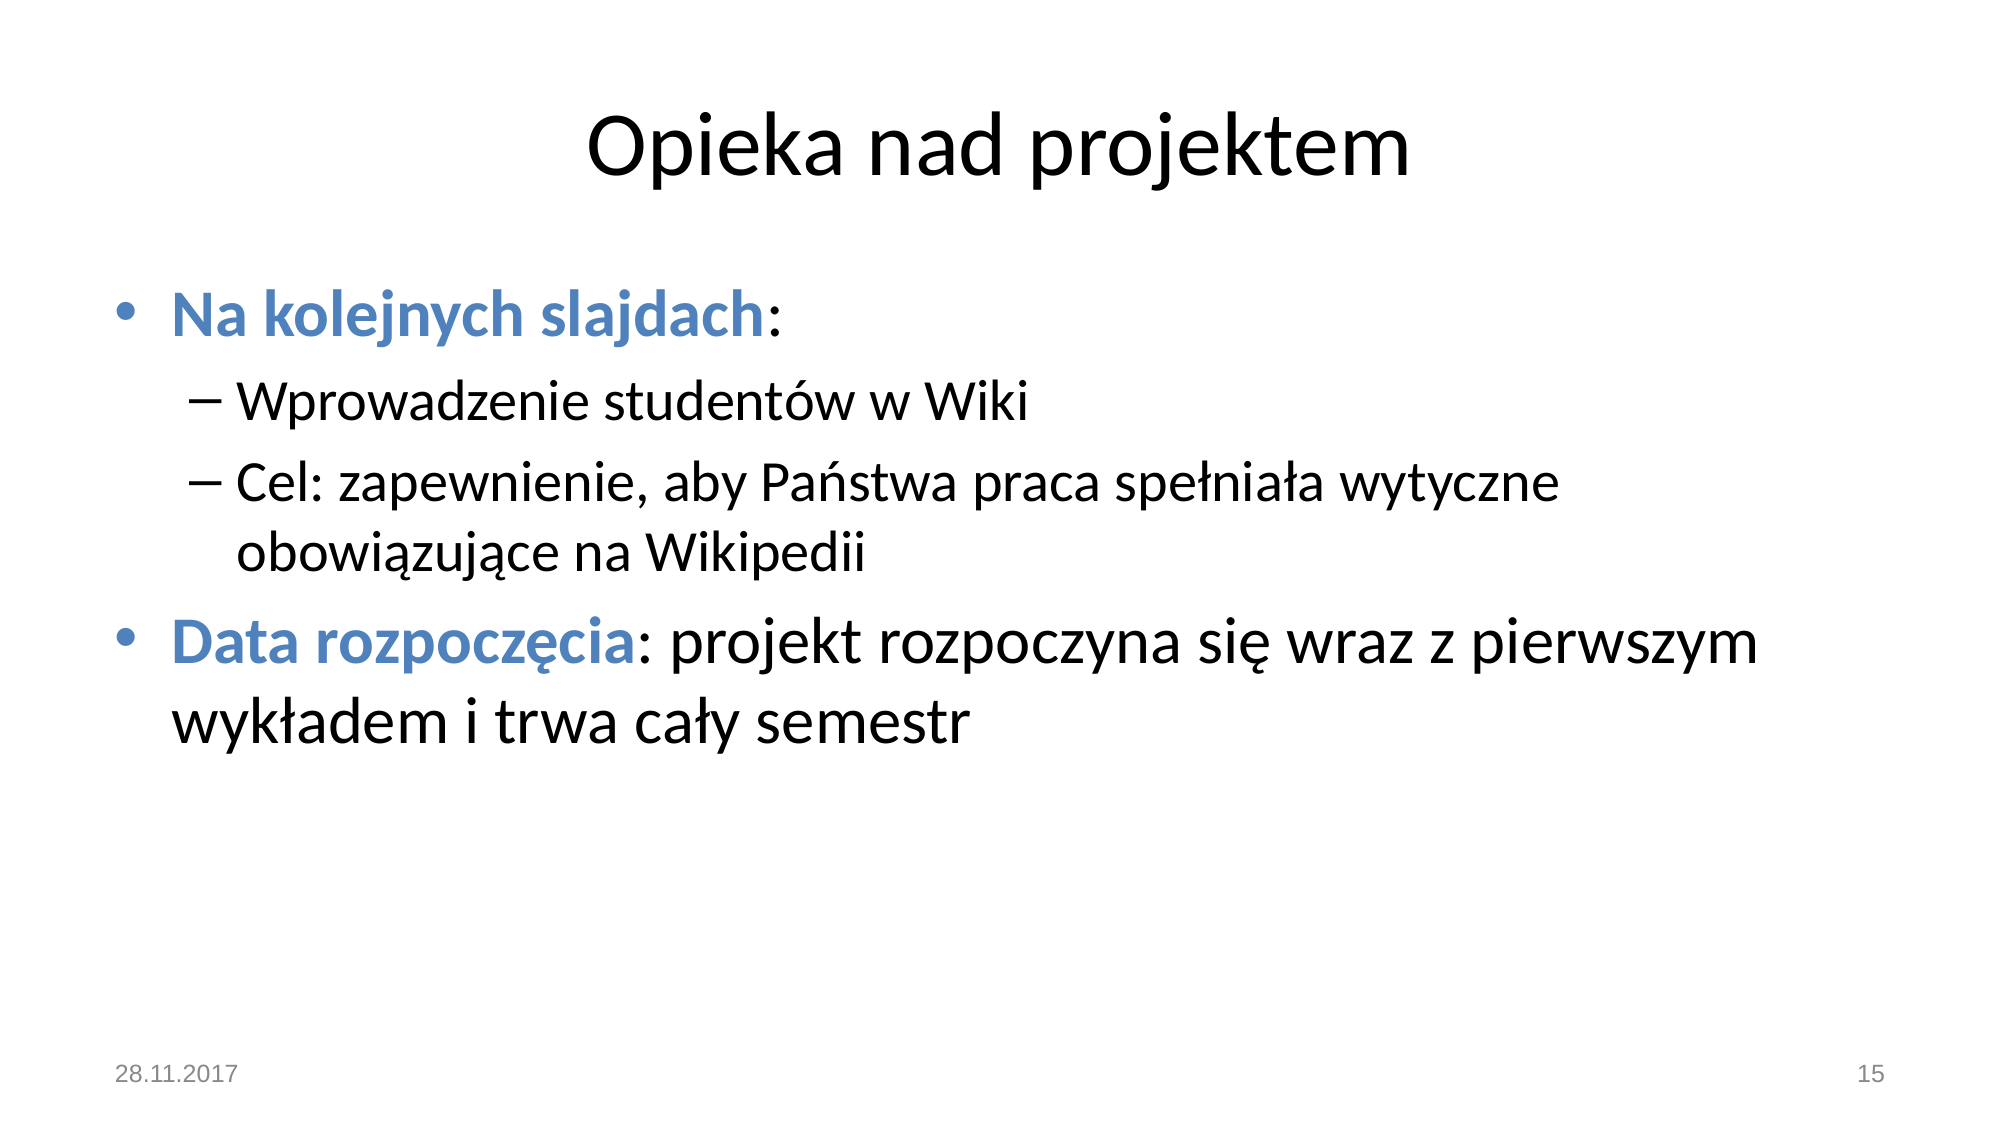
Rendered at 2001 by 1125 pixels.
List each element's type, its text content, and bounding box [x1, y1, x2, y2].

slide_number ‹#› [1433, 1042, 1900, 1103]
list Na kolejnych slajdach: Wprowadzenie studentów w Wiki Cel: zapewnienie, aby Państwa praca spełniała wytyczne obowiązujące na Wikipedii Data rozpoczęcia: projekt rozpoczyna się wraz z pierwszym wykładem i trwa cały semestr [99, 262, 1900, 1005]
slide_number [99, 1042, 567, 1103]
title Opieka nad projektem [99, 45, 1900, 233]
